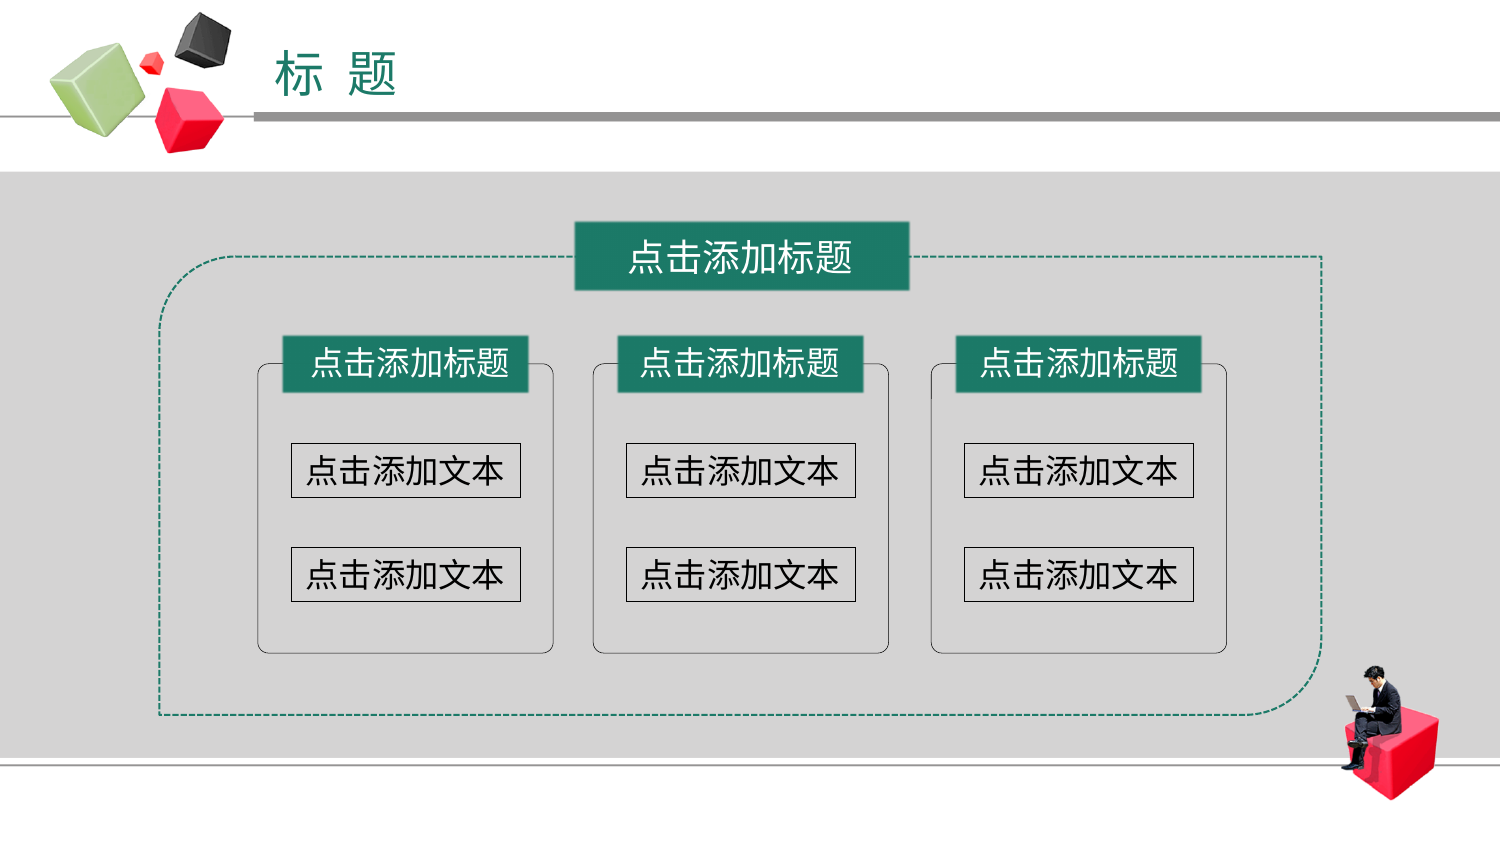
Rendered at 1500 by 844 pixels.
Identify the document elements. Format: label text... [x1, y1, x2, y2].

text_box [930, 363, 1227, 654]
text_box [257, 363, 554, 654]
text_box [592, 363, 889, 654]
picture [0, 0, 1500, 844]
text_box 点击添加标题 [572, 334, 908, 390]
text_box [157, 254, 1324, 717]
text_box [574, 221, 910, 226]
text_box 点击添加标题 [911, 334, 1248, 390]
text_box [574, 287, 911, 292]
text_box 点击添加标题 [242, 335, 572, 390]
text_box 标 题 [259, 34, 412, 110]
text_box 点击添加标题 [555, 226, 925, 287]
